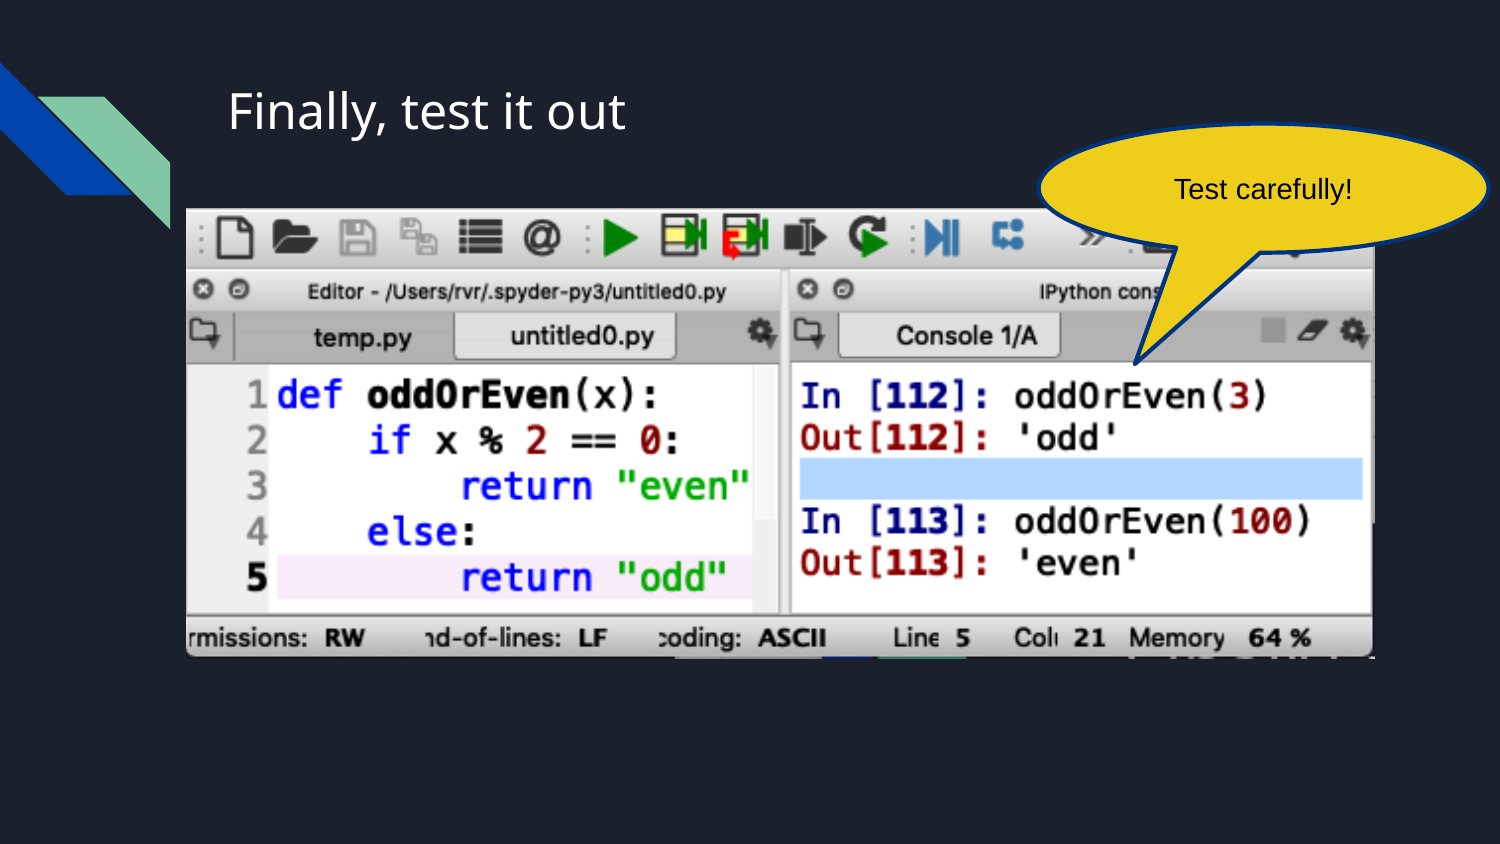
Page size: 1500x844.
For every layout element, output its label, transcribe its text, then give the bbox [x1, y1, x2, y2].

picture [185, 208, 1376, 659]
title Finally, test it out [212, 64, 1368, 206]
text_box Test carefully! [1036, 121, 1491, 246]
